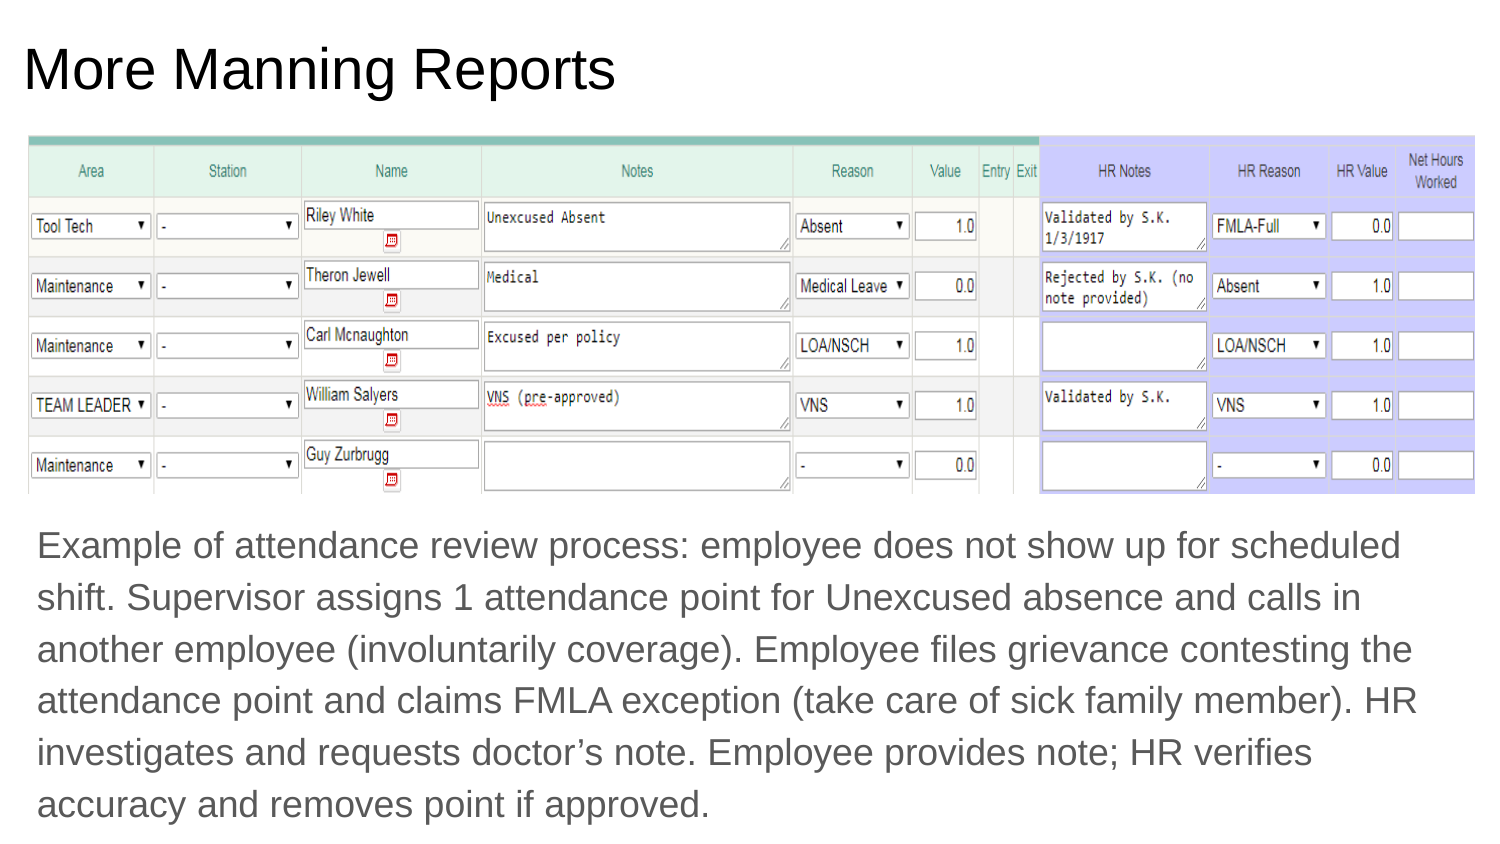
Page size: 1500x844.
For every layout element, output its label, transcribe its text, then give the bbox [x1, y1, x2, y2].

title More Manning Reports [8, 15, 1407, 110]
picture [24, 134, 1476, 494]
list Example of attendance review process: employee does not show up for scheduled shift. Supervisor assigns 1 attendance point for Unexcused absence and calls in another employee (involuntarily coverage). Employee files grievance contesting the attendance point and claims FMLA exception (take care of sick family member). HR investigates and requests doctor’s note. Employee provides note; HR verifies accuracy and removes point if approved. [21, 499, 1441, 826]
